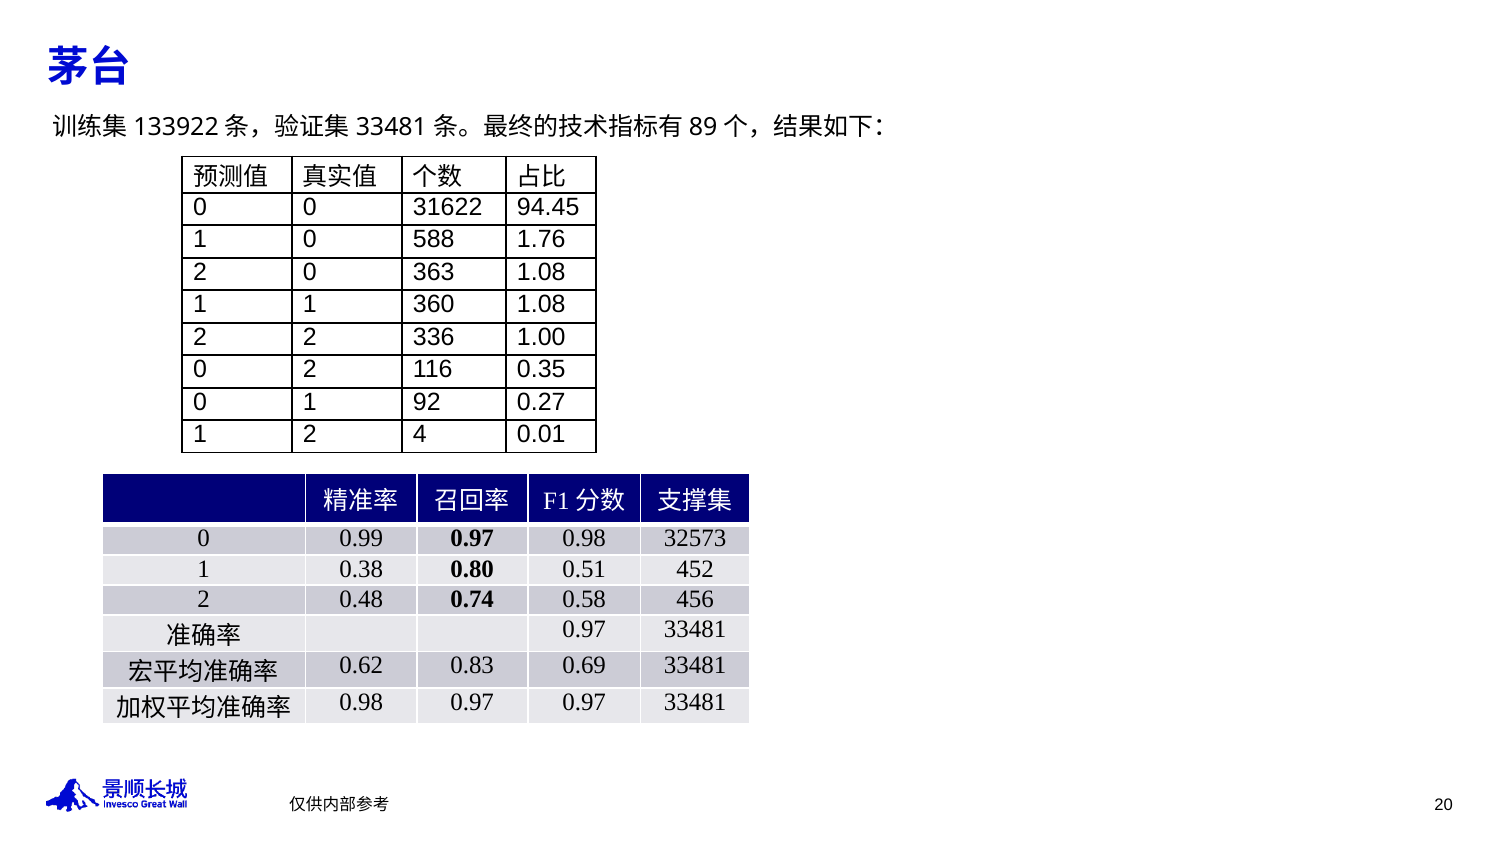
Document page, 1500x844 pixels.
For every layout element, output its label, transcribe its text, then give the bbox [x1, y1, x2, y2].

table_cell 1.76 [507, 226, 595, 257]
table_cell 0.97 [418, 527, 527, 554]
table_cell 0.97 [418, 689, 527, 723]
table_cell 1 [293, 389, 401, 419]
table_cell 0.69 [529, 652, 640, 687]
table_cell 1.08 [507, 291, 595, 322]
table_header 个数 [403, 157, 505, 192]
table_cell 1 [293, 291, 401, 322]
table_cell 0 [293, 226, 401, 257]
table_cell 2 [293, 421, 401, 452]
table_cell 0.27 [507, 389, 595, 419]
table_cell 1 [183, 291, 291, 322]
table_cell 116 [403, 356, 505, 387]
table_cell 宏平均准确率 [103, 652, 305, 687]
table_cell 0 [183, 389, 291, 419]
table_cell 4 [403, 421, 505, 452]
table_cell 0.98 [306, 689, 416, 723]
table_cell 0.80 [418, 556, 527, 584]
table_cell 1.08 [507, 259, 595, 289]
table_header 召回率 [418, 474, 527, 522]
table_cell 2 [103, 586, 305, 614]
table_cell 1.00 [507, 324, 595, 354]
list 训练集133922条，验证集33481条。最终的技术指标有89个，结果如下： [52, 110, 899, 157]
table_header 支撑集 [641, 474, 749, 522]
table_cell 加权平均准确率 [103, 689, 305, 723]
table_cell 0.83 [418, 652, 527, 687]
table_cell 92 [403, 389, 505, 419]
picture [46, 778, 187, 812]
table_header 占比 [507, 157, 595, 192]
table_cell 33481 [641, 689, 749, 723]
table_cell 0.74 [418, 586, 527, 614]
table_cell 456 [641, 586, 749, 614]
table_cell 1 [103, 556, 305, 584]
table_header 真实值 [293, 157, 401, 192]
table_cell 0 [103, 527, 305, 554]
table_cell [306, 616, 416, 651]
table_cell 准确率 [103, 616, 305, 651]
table_cell 0.58 [529, 586, 640, 614]
table_cell 94.45 [507, 194, 595, 224]
table_cell 0 [183, 356, 291, 387]
table_cell 31622 [403, 194, 505, 224]
table_cell 452 [641, 556, 749, 584]
table_cell 32573 [641, 527, 749, 554]
title 茅台 [47, 39, 267, 103]
table_cell 0.97 [529, 689, 640, 723]
table_header 精准率 [306, 474, 416, 522]
table_cell 0.51 [529, 556, 640, 584]
table_cell 0.38 [306, 556, 416, 584]
table_cell 0 [183, 194, 291, 224]
table_cell 336 [403, 324, 505, 354]
table_header 预测值 [183, 157, 291, 192]
table_header F1分数 [529, 474, 640, 522]
table_cell 0.48 [306, 586, 416, 614]
slide_number 20 [1394, 792, 1453, 815]
table_header [103, 474, 305, 522]
footer 仅供内部参考 [289, 792, 1258, 815]
table_cell 0.97 [529, 616, 640, 651]
table_cell [418, 616, 527, 651]
table_cell 2 [183, 324, 291, 354]
table_cell 2 [293, 324, 401, 354]
table_cell 1 [183, 421, 291, 452]
table_cell 360 [403, 291, 505, 322]
table_cell 1 [183, 226, 291, 257]
table_cell 2 [183, 259, 291, 289]
table_cell 0.35 [507, 356, 595, 387]
table_cell 0.99 [306, 527, 416, 554]
table_cell 33481 [641, 616, 749, 651]
table_cell 588 [403, 226, 505, 257]
table_cell 0.98 [529, 527, 640, 554]
table_cell 363 [403, 259, 505, 289]
table_cell 0 [293, 259, 401, 289]
table_cell 0 [293, 194, 401, 224]
table_cell 2 [293, 356, 401, 387]
table_cell 33481 [641, 652, 749, 687]
table_cell 0.62 [306, 652, 416, 687]
table_cell 0.01 [507, 421, 595, 452]
